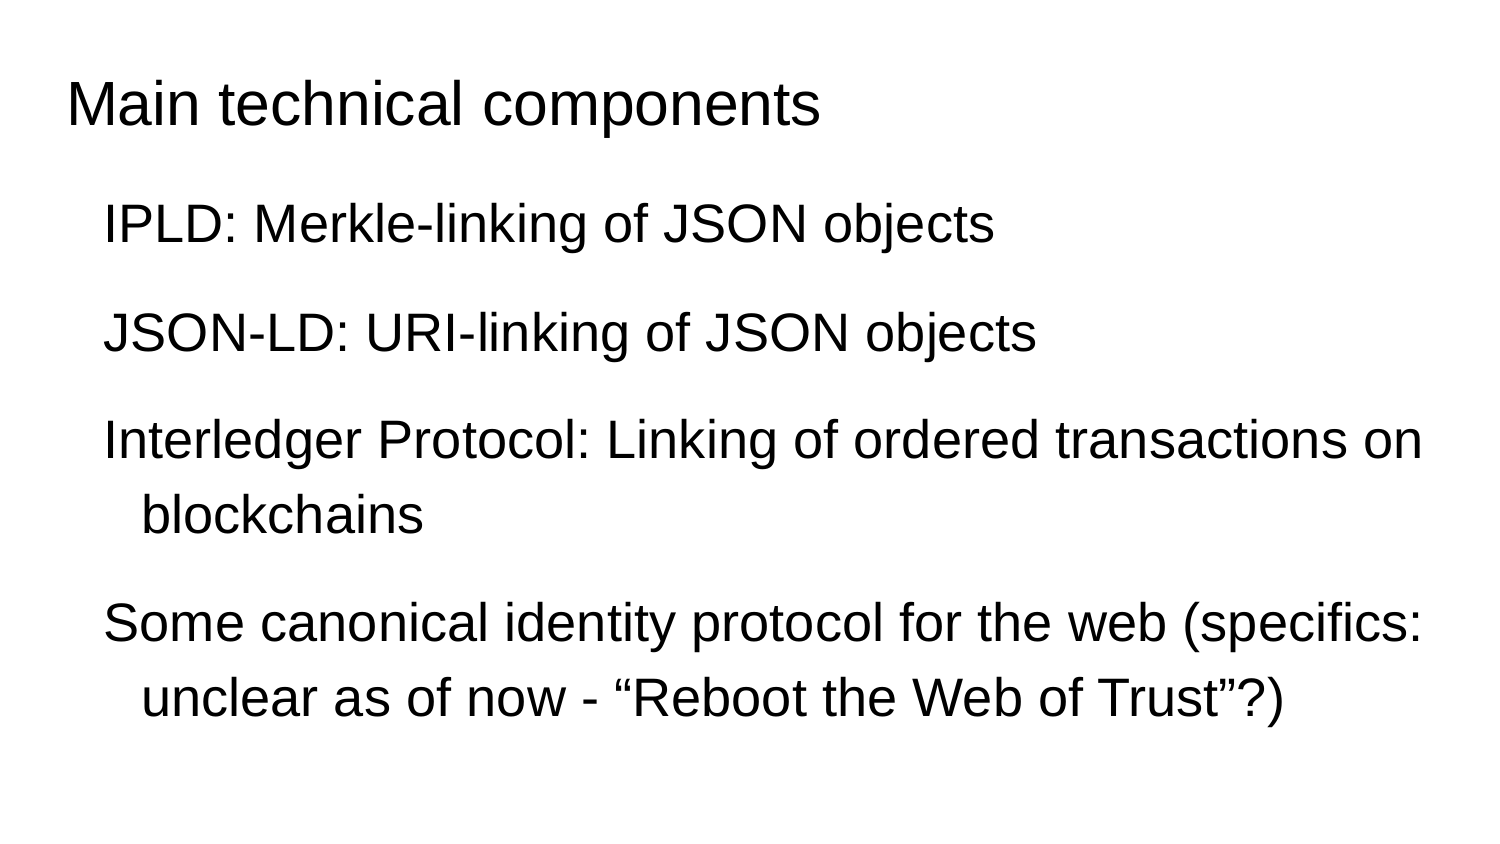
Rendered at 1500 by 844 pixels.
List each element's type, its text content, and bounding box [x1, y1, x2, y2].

title Main technical components [51, 48, 1449, 142]
list IPLD: Merkle-linking of JSON objects JSON-LD: URI-linking of JSON objects Interledger Protocol: Linking of ordered transactions on blockchains Some canonical identity protocol for the web (specifics: unclear as of now - “Reboot the Web of Trust”?) [51, 164, 1449, 790]
